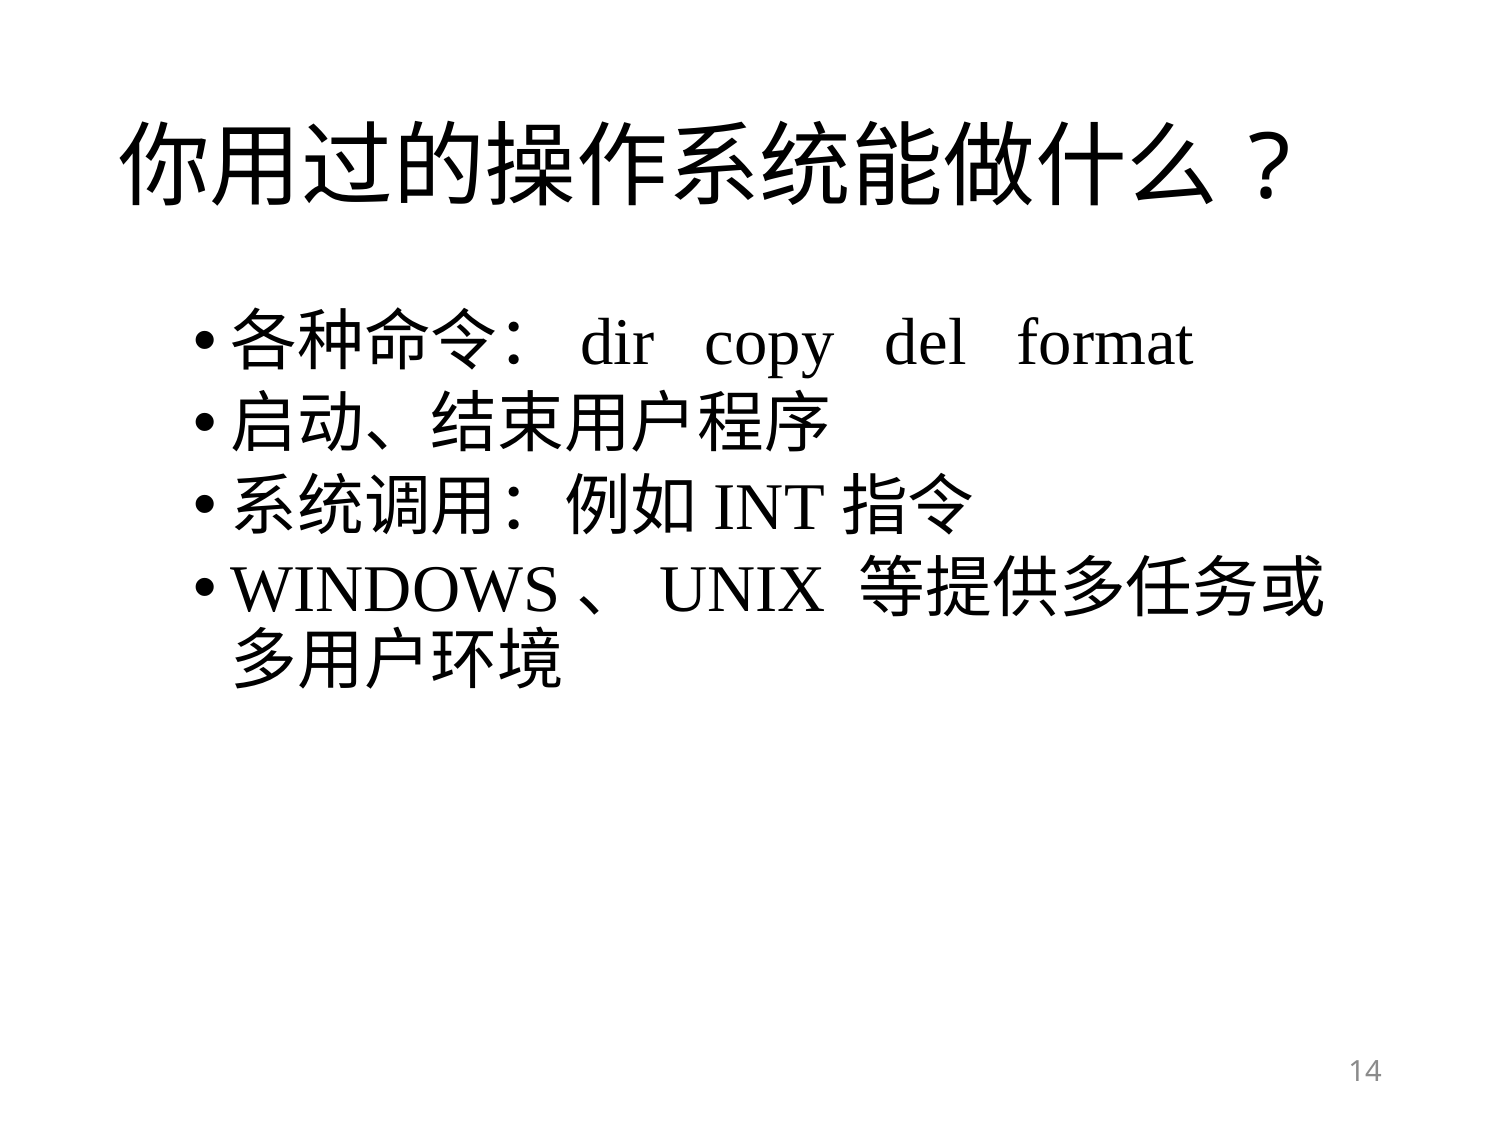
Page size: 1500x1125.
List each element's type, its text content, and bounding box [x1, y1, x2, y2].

list 各种命令：dir copy del format 启动、结束用户程序 系统调用：例如INT指令 WINDOWS、UNIX 等提供多任务或多用户环境 [103, 299, 1397, 1014]
title 你用过的操作系统能做什么? [103, 59, 1397, 278]
slide_number 14 [1059, 1042, 1397, 1103]
